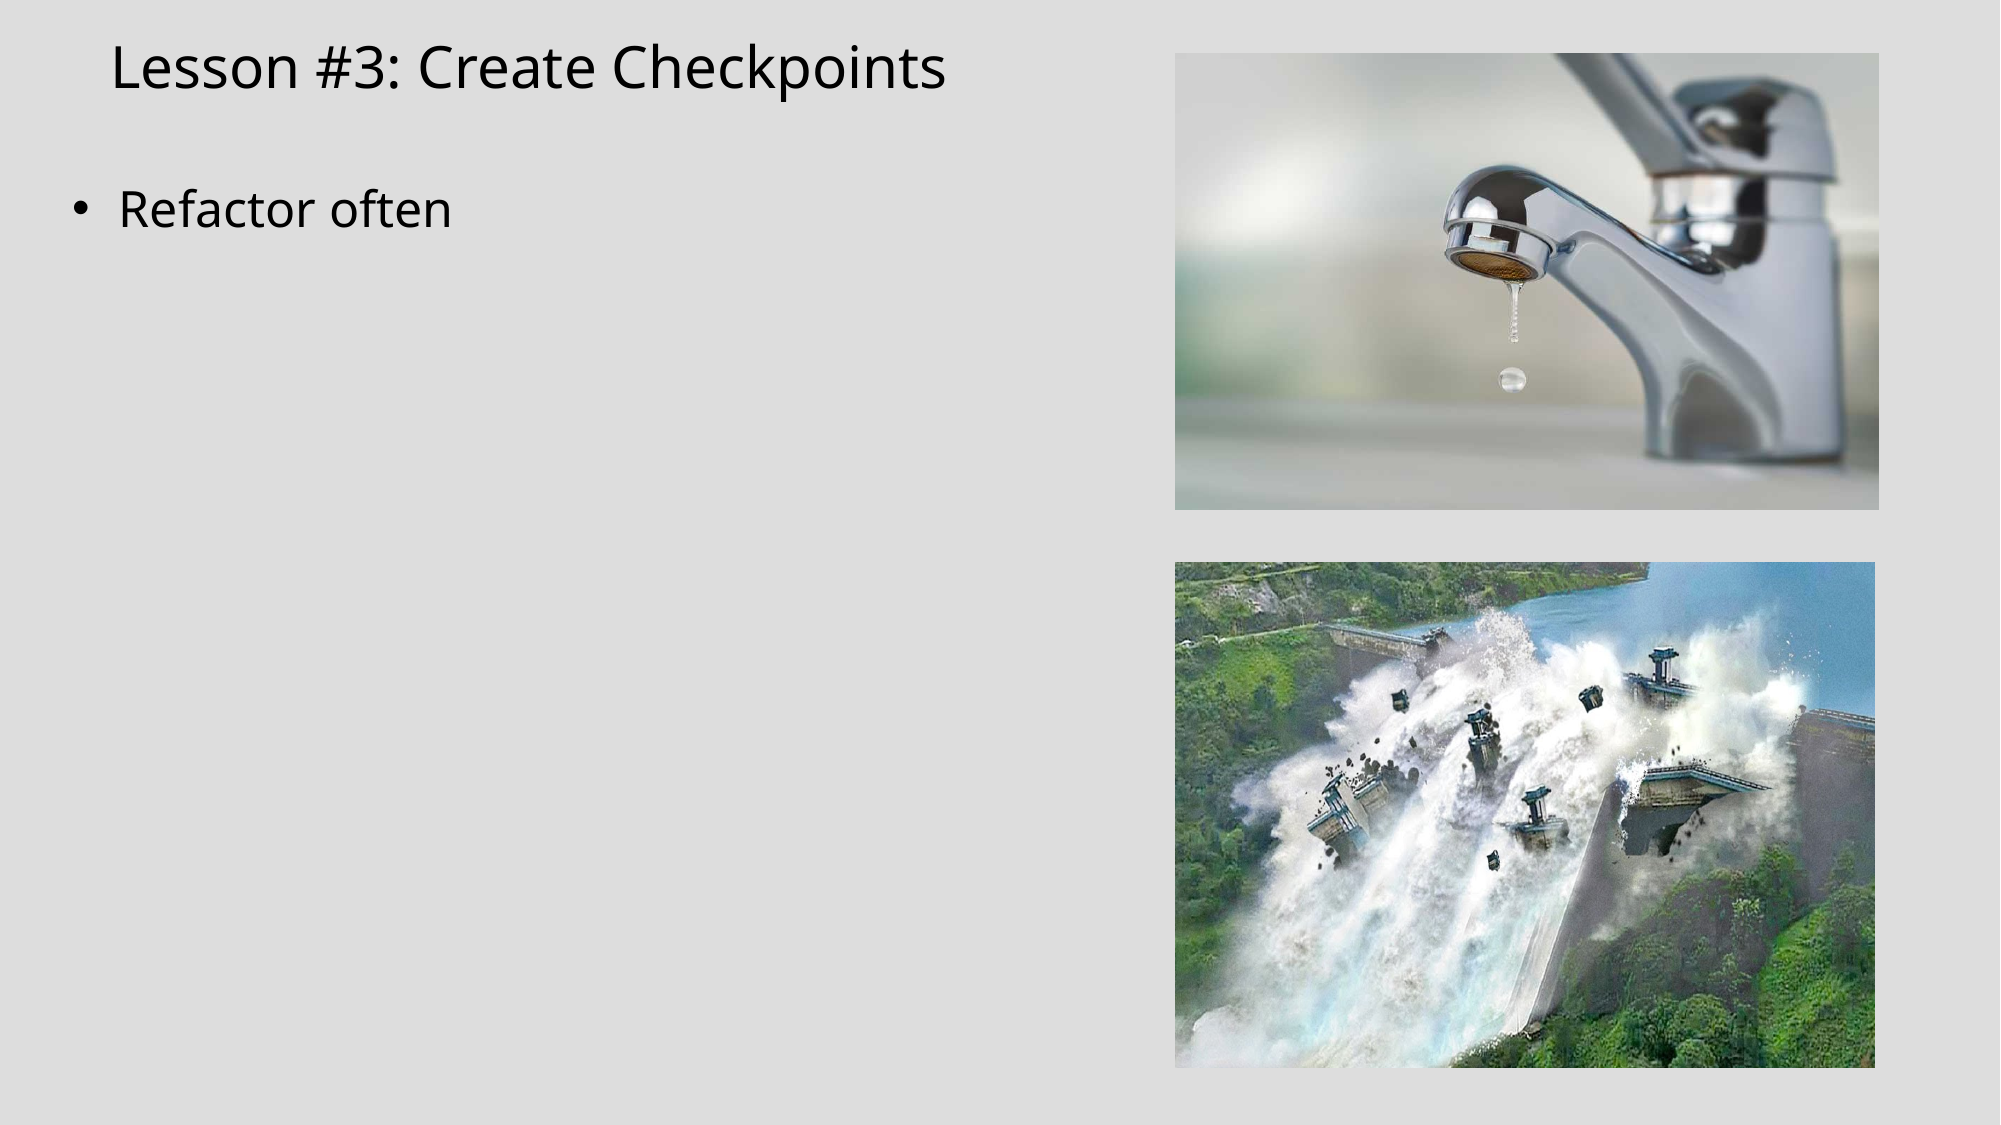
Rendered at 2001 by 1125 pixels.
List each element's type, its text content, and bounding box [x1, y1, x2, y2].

text_box Refactor often [56, 170, 1038, 306]
text_box Lesson #3: Create Checkpoints [95, 22, 1845, 108]
picture [1175, 562, 1875, 1068]
picture [1175, 53, 1879, 510]
